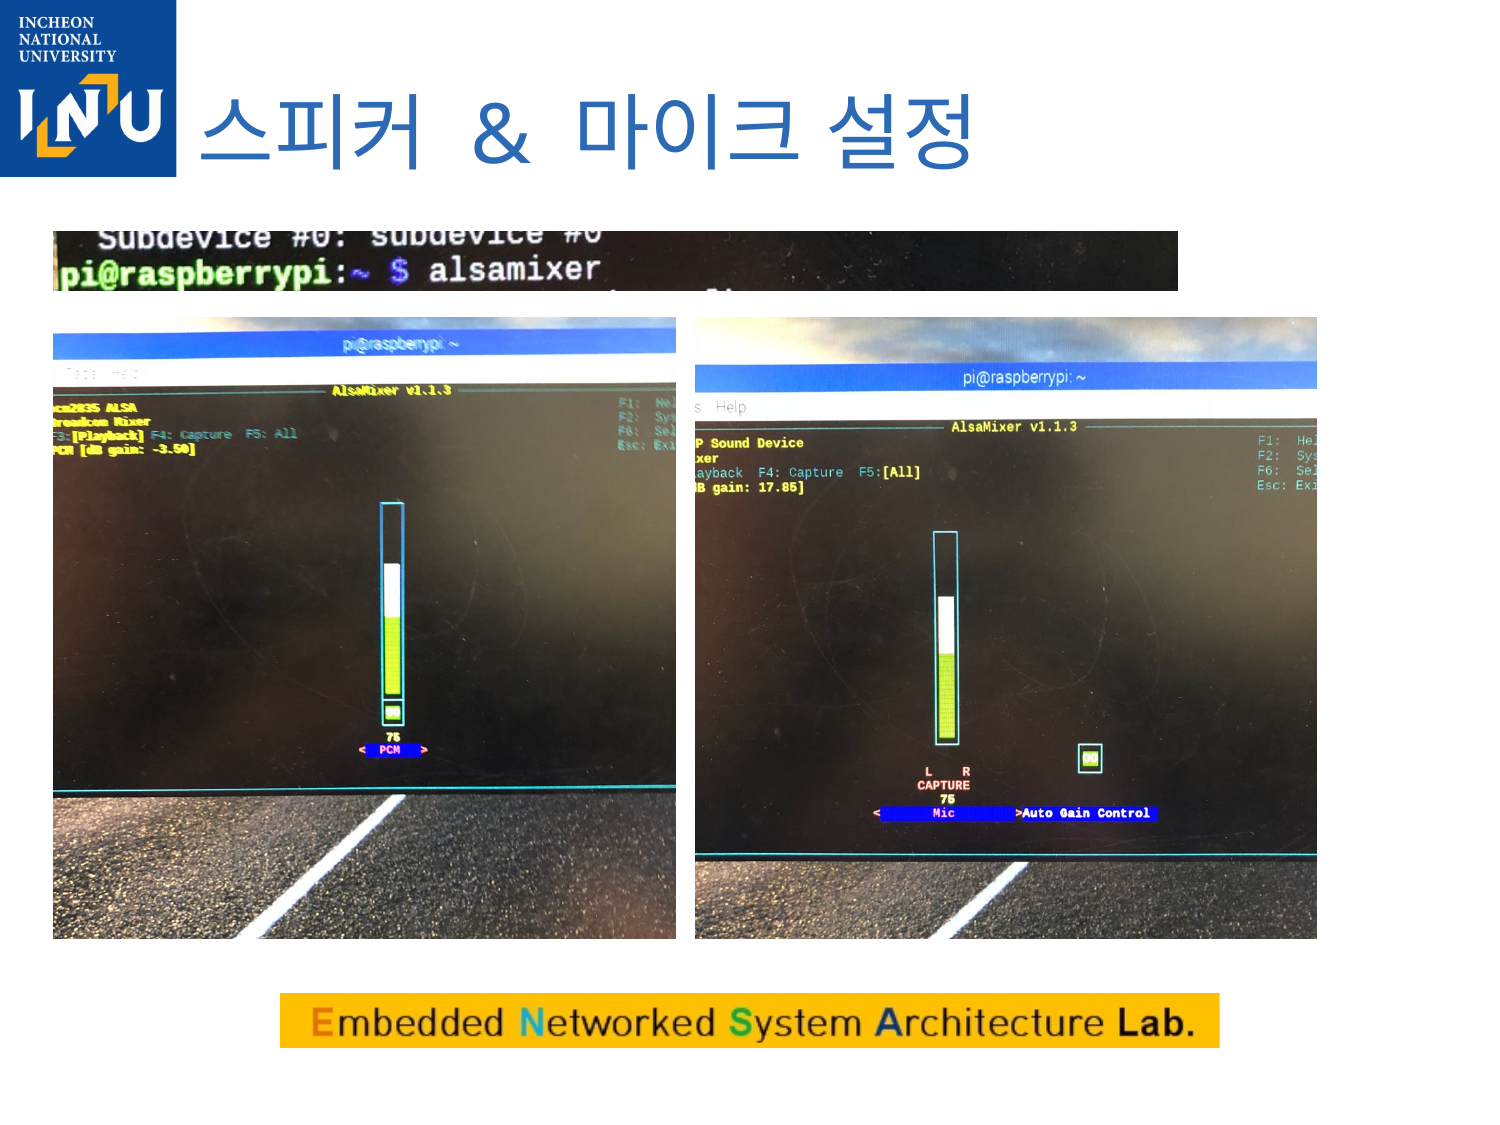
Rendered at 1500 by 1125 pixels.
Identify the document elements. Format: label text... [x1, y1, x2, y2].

picture [52, 231, 1179, 291]
picture [53, 316, 676, 939]
picture [695, 316, 1318, 939]
picture [0, 0, 177, 177]
text_box 스피커 & 마이크 설정 [182, 66, 1128, 194]
picture [280, 993, 1220, 1048]
